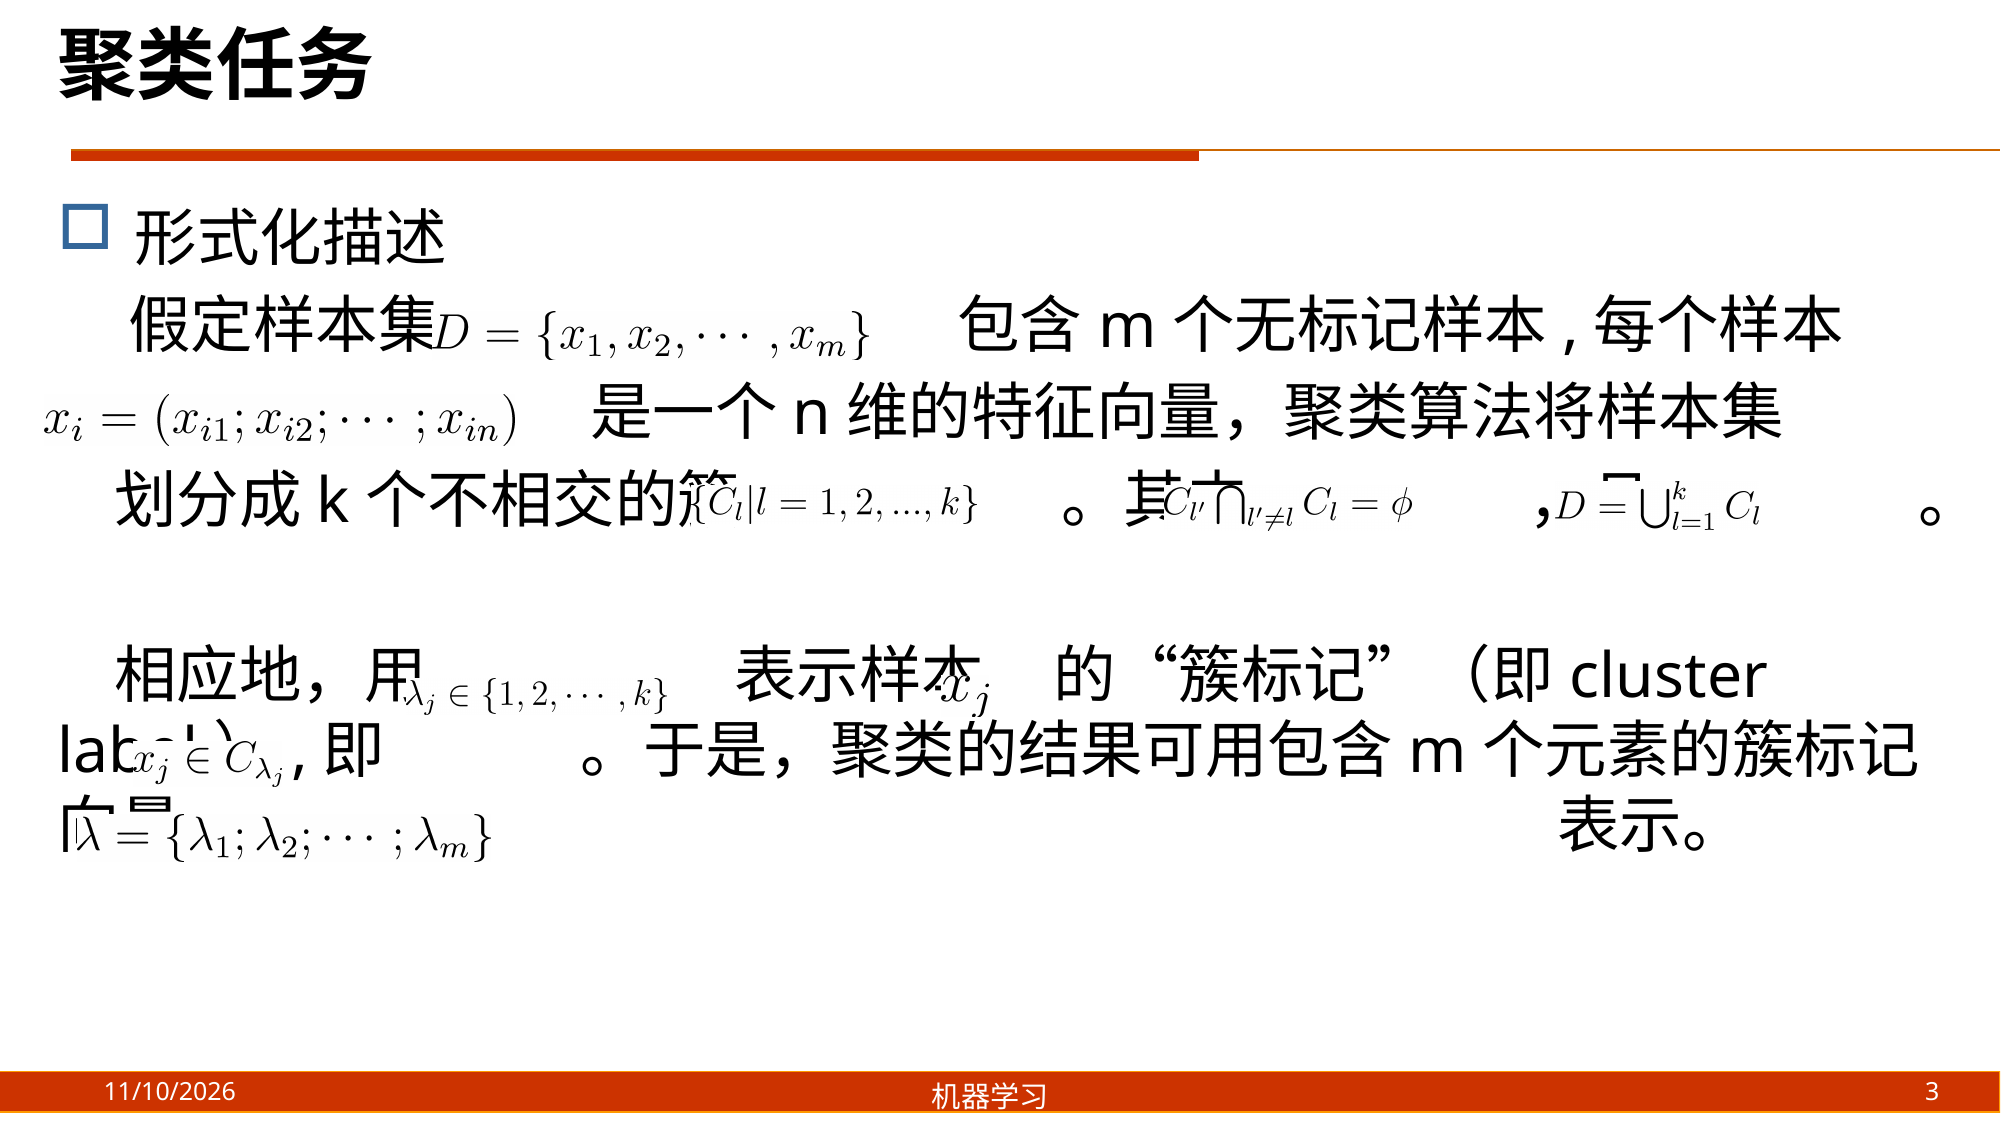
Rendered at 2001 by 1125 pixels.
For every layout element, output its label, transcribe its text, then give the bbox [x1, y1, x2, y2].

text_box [132, 738, 284, 790]
text_box 形式化描述 假定样本集 包含m个无标记样本,每个样本 是一个n维的特征向量，聚类算法将样本集 划分成k个不相交的簇 。其中 ，且 。 相应地，用 表示样本 的“簇标记”（即cluster label）,即 。于是，聚类的结果可用包含m个元素的簇标记向量 表示。 [42, 190, 1940, 999]
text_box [75, 810, 493, 866]
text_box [430, 307, 871, 365]
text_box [1162, 481, 1414, 534]
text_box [1553, 477, 1760, 532]
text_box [42, 389, 517, 450]
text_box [939, 671, 991, 721]
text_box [689, 481, 979, 528]
slide_number 3 [1505, 1074, 1940, 1113]
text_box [405, 675, 669, 717]
text_box 聚类任务 [42, 7, 1337, 135]
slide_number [103, 1074, 538, 1115]
